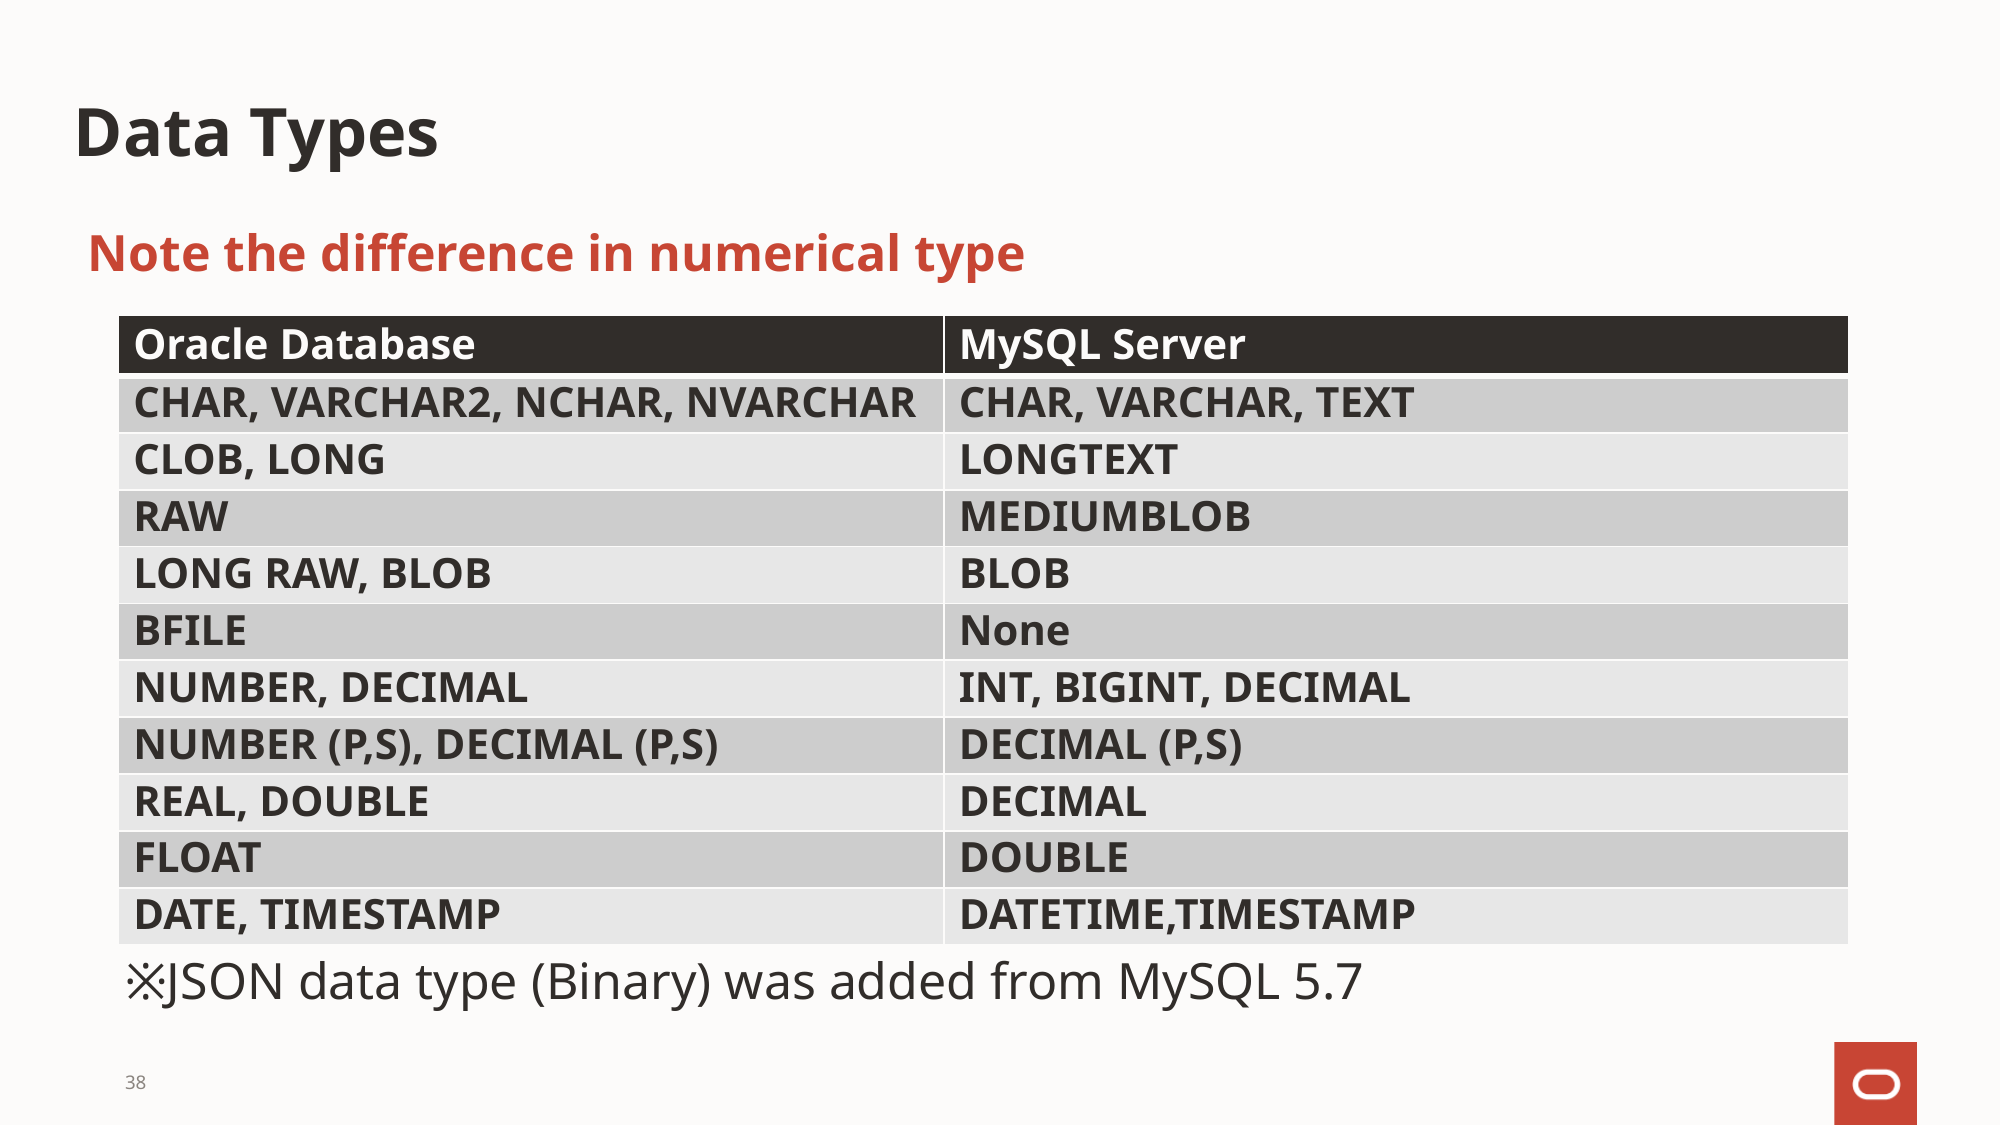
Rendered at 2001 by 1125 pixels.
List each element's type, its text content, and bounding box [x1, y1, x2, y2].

slide_number 38 [125, 1053, 185, 1114]
table_cell MEDIUMBLOB [945, 491, 1848, 546]
table_cell INT, BIGINT, DECIMAL [945, 661, 1848, 716]
table_cell RAW [119, 491, 943, 546]
table_cell FLOAT [119, 832, 943, 887]
table_cell CHAR, VARCHAR2, NCHAR, NVARCHAR [119, 379, 943, 432]
table_header Oracle Database [119, 316, 943, 373]
list Note the difference in numerical type [87, 225, 1913, 282]
title Data Types [73, 36, 1913, 172]
table_cell NUMBER (P,S), DECIMAL (P,S) [119, 718, 943, 773]
table_header MySQL Server [945, 316, 1848, 373]
table_cell NUMBER, DECIMAL [119, 661, 943, 716]
table_cell BLOB [945, 547, 1848, 603]
table_cell DATETIME,TIMESTAMP [945, 889, 1848, 944]
text_box ※JSON data type (Binary) was added from MySQL 5.7 [125, 956, 1581, 1010]
table_cell DECIMAL [945, 775, 1848, 830]
table_cell DOUBLE [945, 832, 1848, 887]
table_cell DATE, TIMESTAMP [119, 889, 943, 944]
table_cell CLOB, LONG [119, 434, 943, 489]
table_cell None [945, 604, 1848, 659]
table_cell REAL, DOUBLE [119, 775, 943, 830]
table_cell CHAR, VARCHAR, TEXT [945, 379, 1848, 432]
table_cell LONGTEXT [945, 434, 1848, 489]
table_cell BFILE [119, 604, 943, 659]
table_cell DECIMAL (P,S) [945, 718, 1848, 773]
table_cell LONG RAW, BLOB [119, 547, 943, 603]
